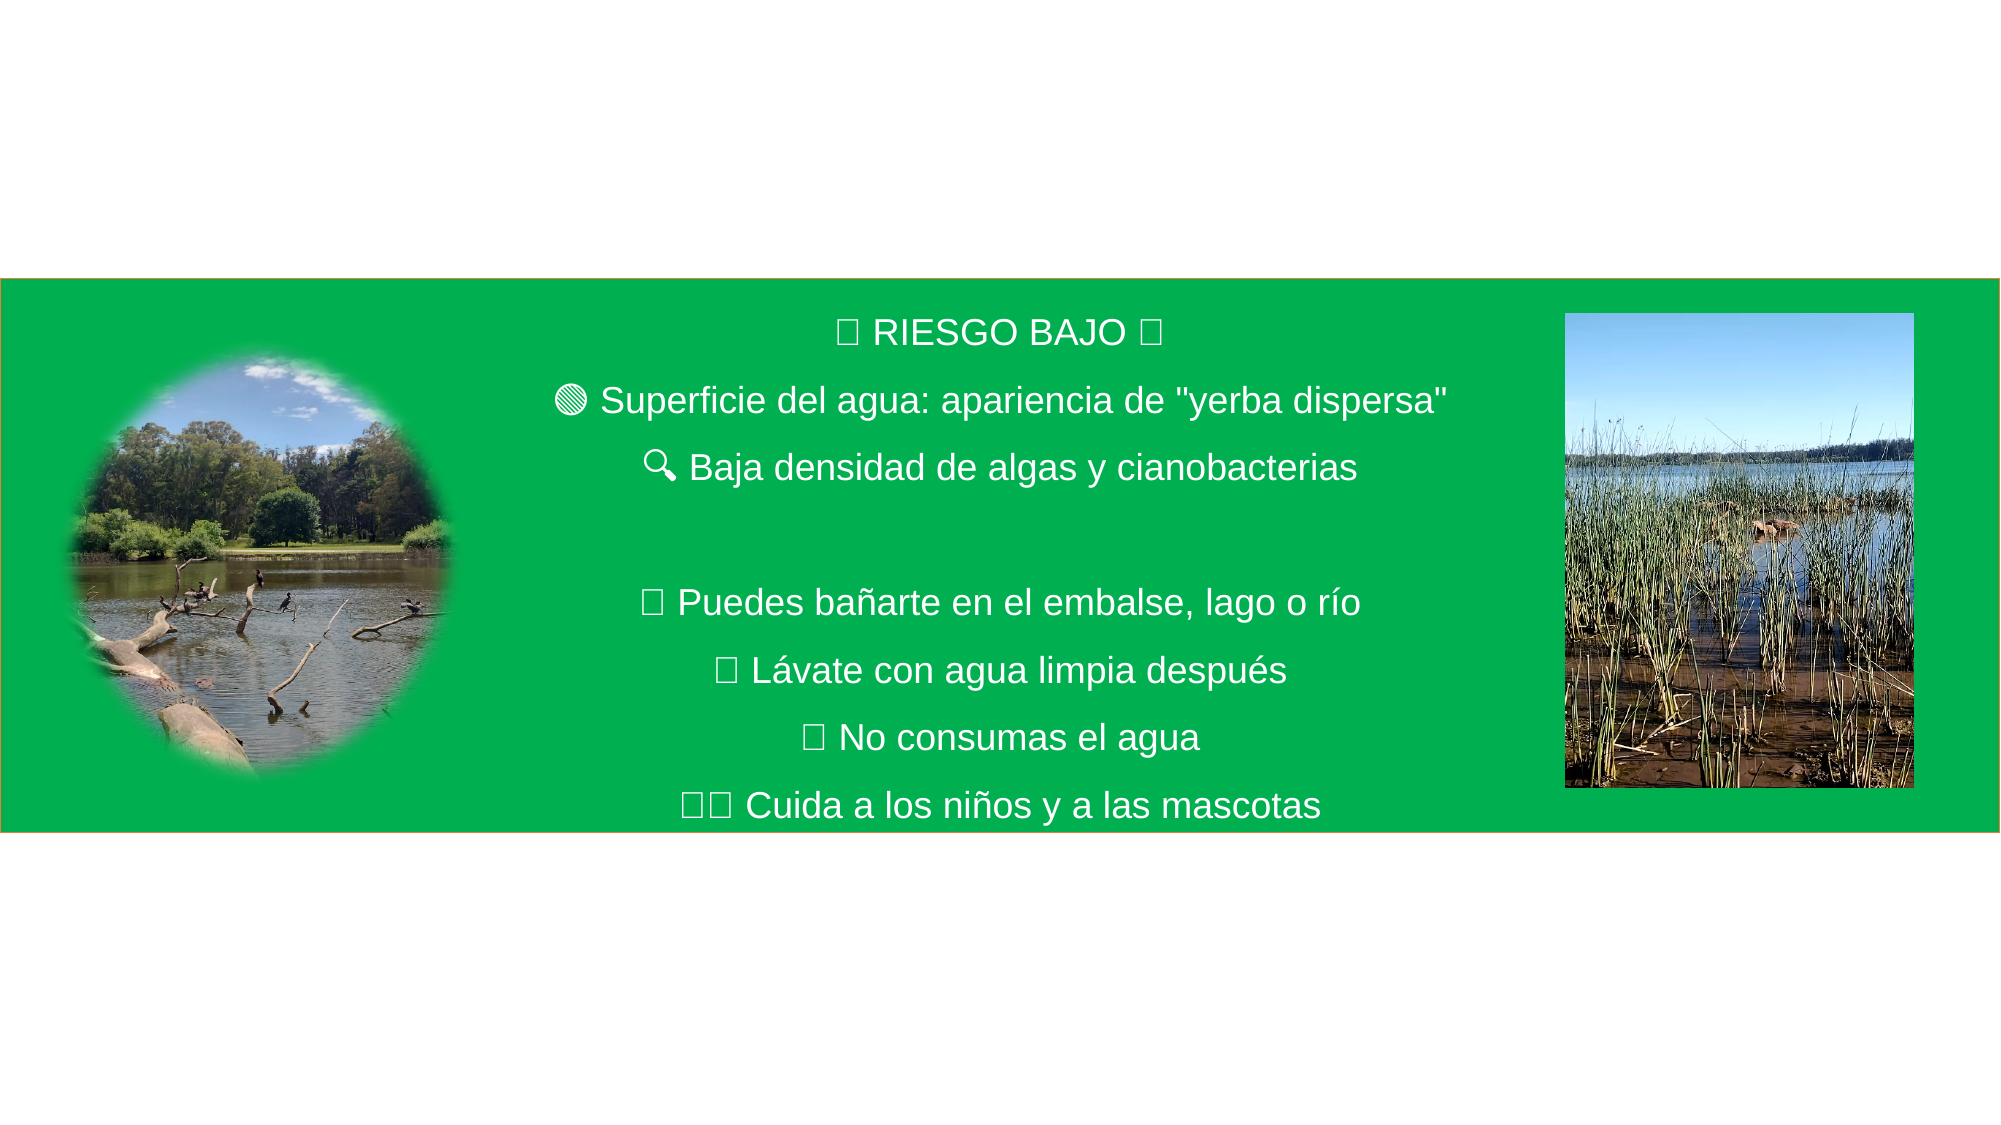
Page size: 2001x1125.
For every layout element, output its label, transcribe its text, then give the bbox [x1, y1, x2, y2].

picture [53, 336, 467, 789]
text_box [1564, 312, 1915, 789]
text_box 🌊 RIESGO BAJO 🌊 🟢 Superficie del agua: apariencia de "yerba dispersa" 🔍 Baja densidad de algas y cianobacterias 🚿 Puedes bañarte en el embalse, lago o río 🚫 Lávate con agua limpia después 🚫 No consumas el agua 👶🐶 Cuida a los niños y a las mascotas [0, 278, 2000, 833]
